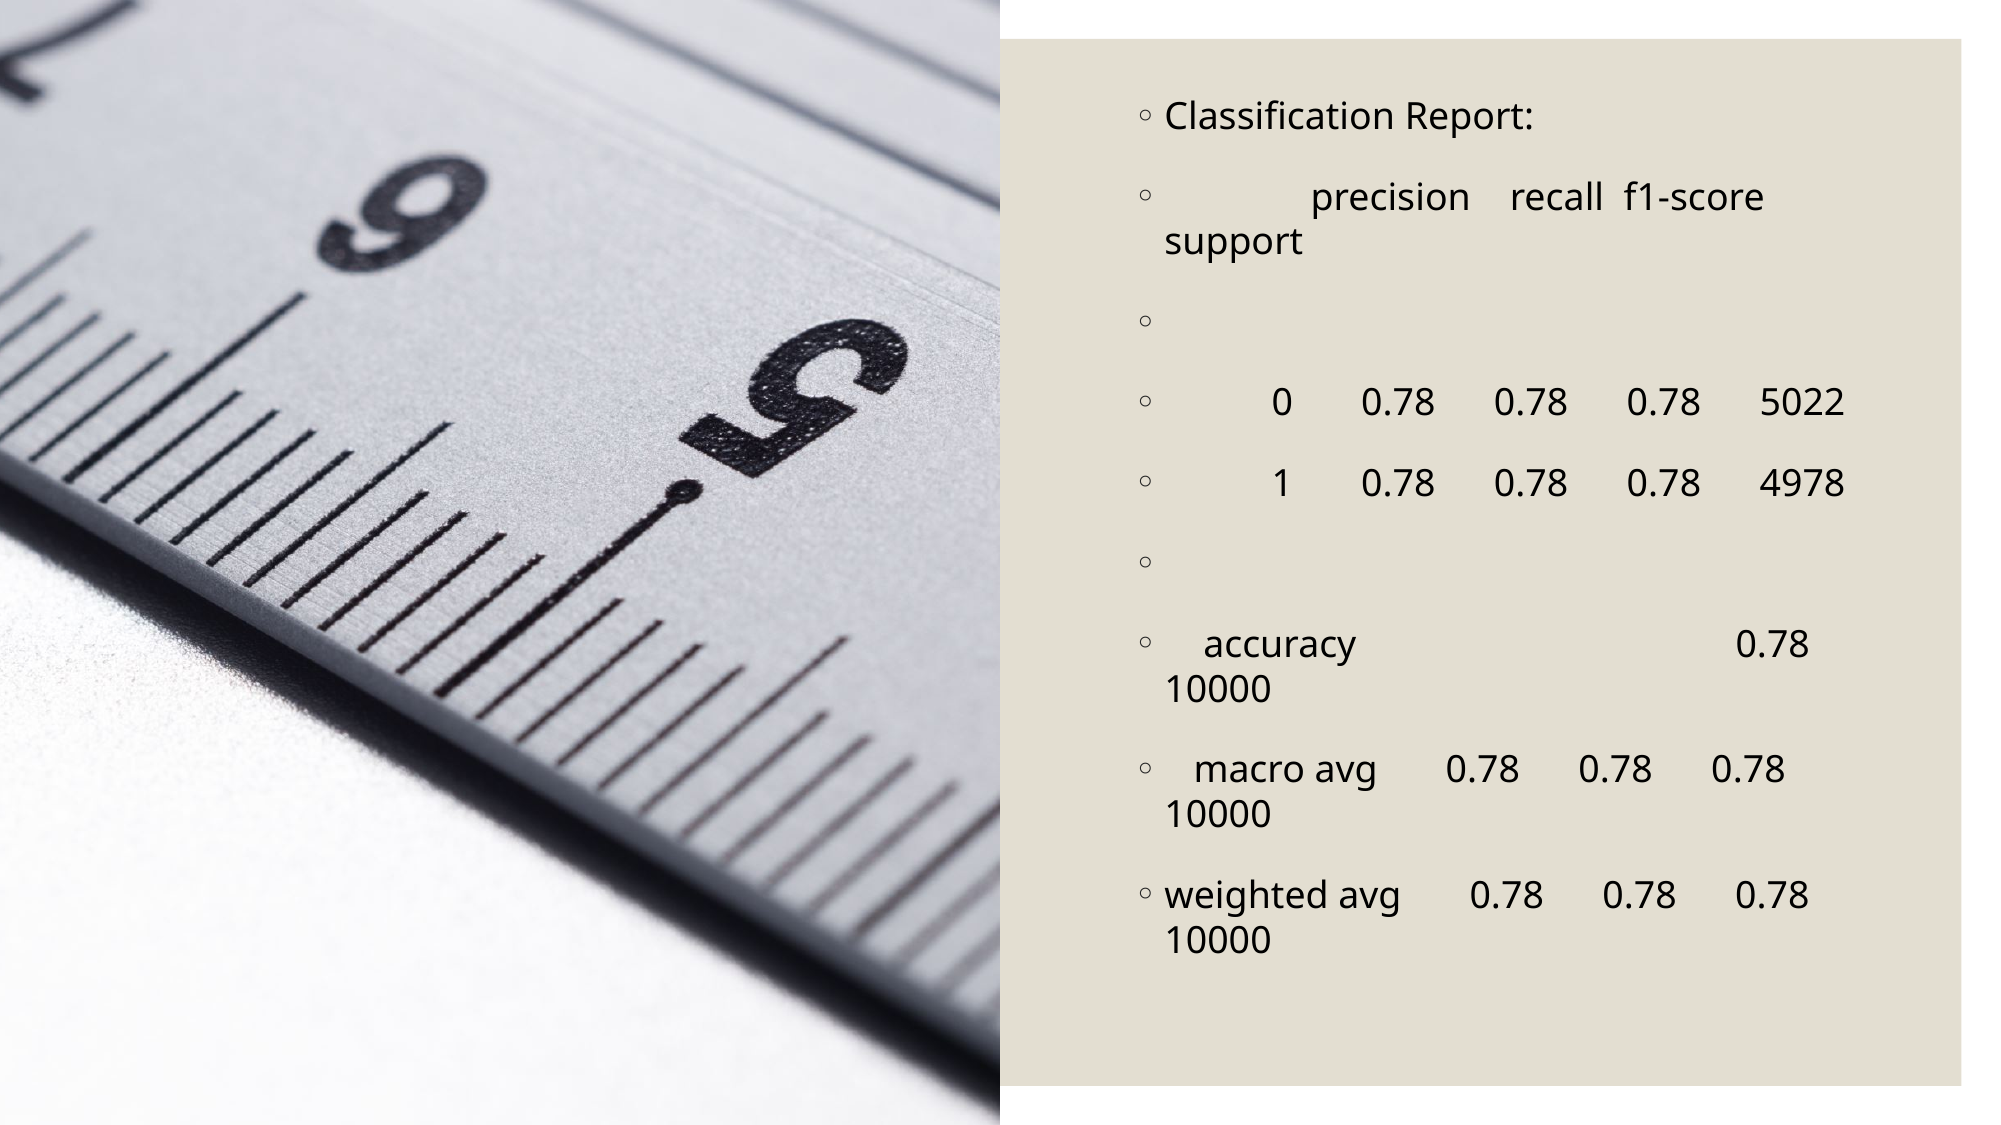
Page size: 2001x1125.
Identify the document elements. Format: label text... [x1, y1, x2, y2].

picture [0, 0, 1000, 1125]
list Classification Report: precision recall f1-score support 0 0.78 0.78 0.78 5022 1 0.78 0.78 0.78 4978 accuracy 0.78 10000 macro avg 0.78 0.78 0.78 10000 weighted avg 0.78 0.78 0.78 10000 [1119, 84, 1943, 1077]
